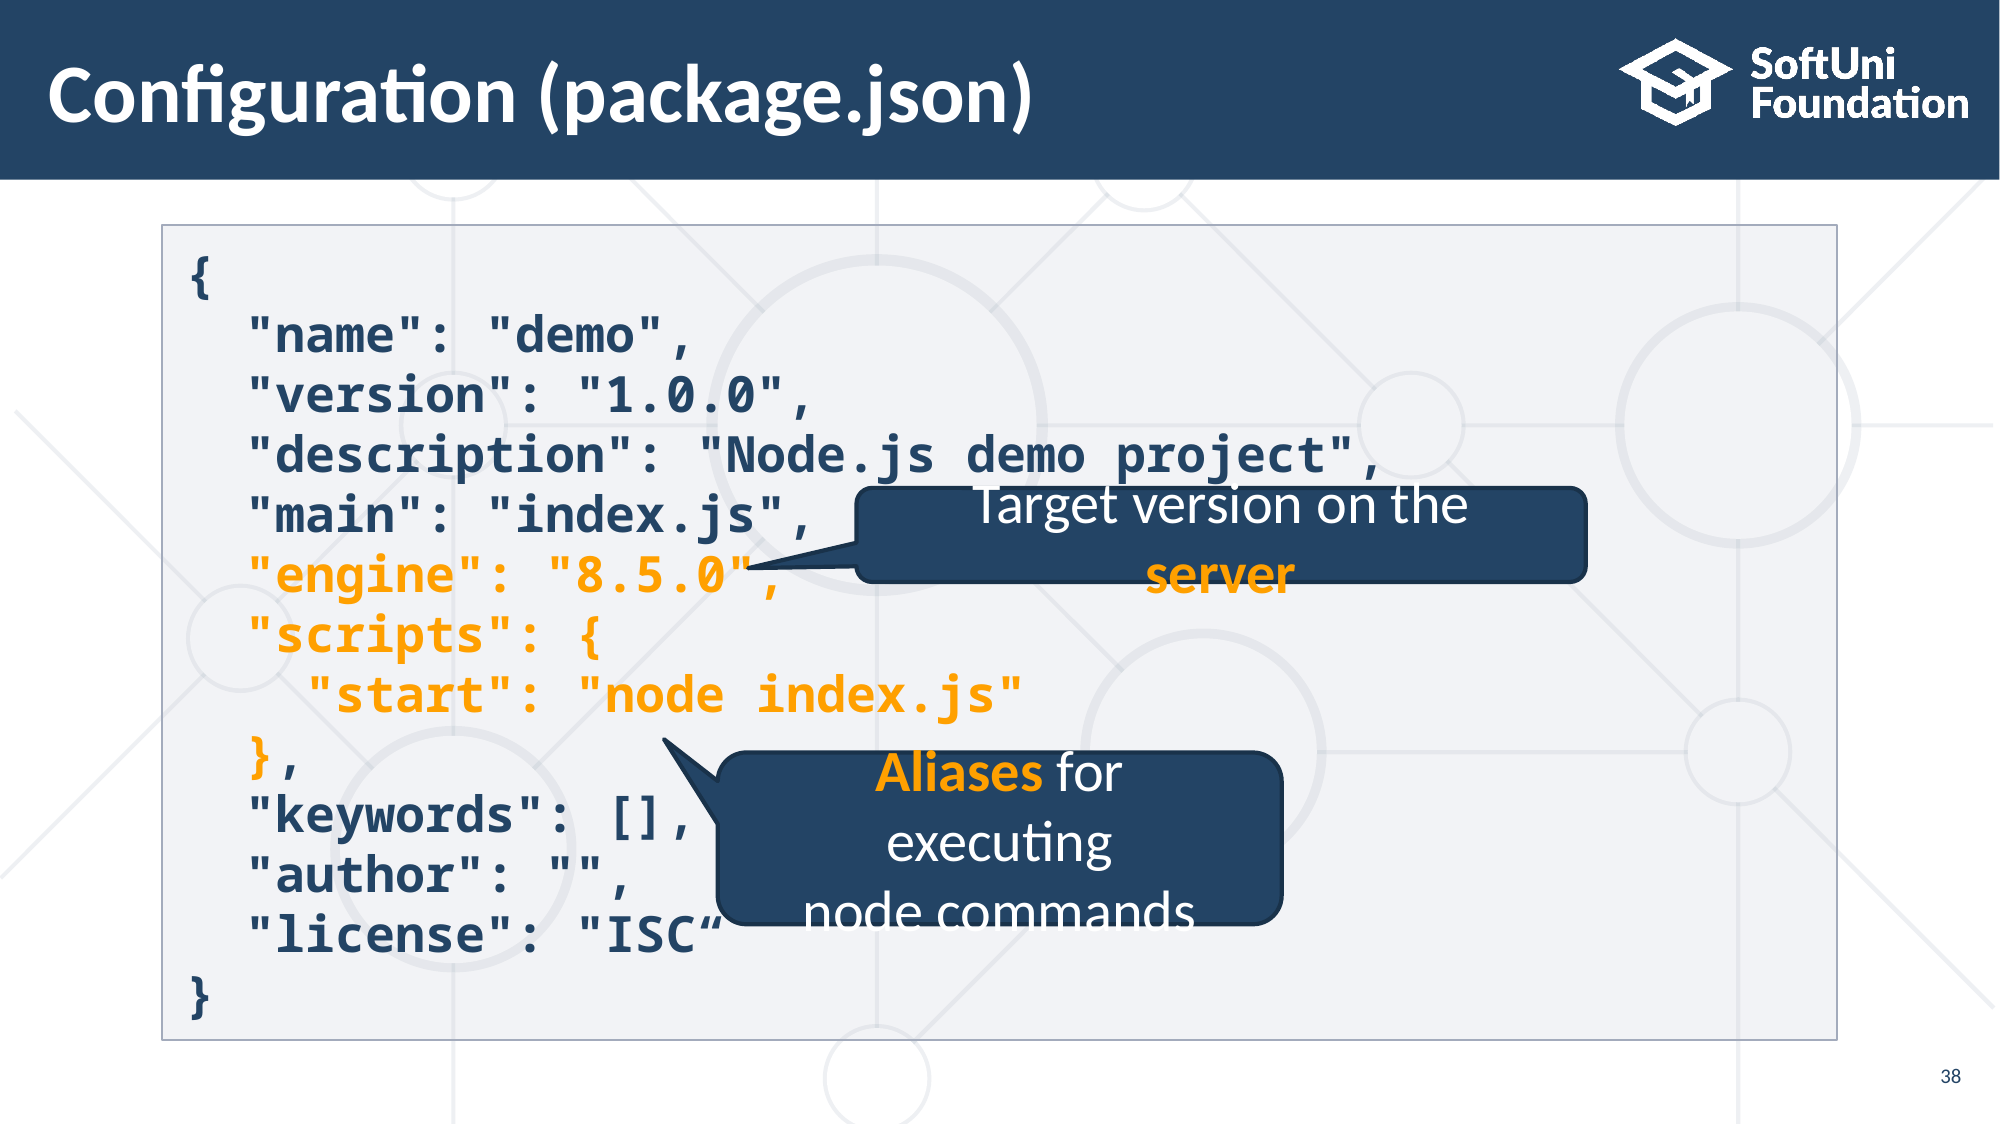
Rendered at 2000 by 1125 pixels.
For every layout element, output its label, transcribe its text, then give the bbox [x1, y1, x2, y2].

slide_number 38 [1896, 1049, 1968, 1101]
picture [1618, 38, 1968, 126]
text_box Target version on the server [746, 485, 1588, 585]
title Configuration (package.json) [31, 16, 1591, 162]
text_box Aliases for executing node commands [662, 737, 1284, 927]
text_box { "name": "demo", "version": "1.0.0", "description": "Node.js demo project", "main": "index.js", "engine": "8.5.0", "scripts": { "start": "node index.js" }, "keywords": [], "author": "", "license": "ISC“ } [162, 224, 1838, 1041]
